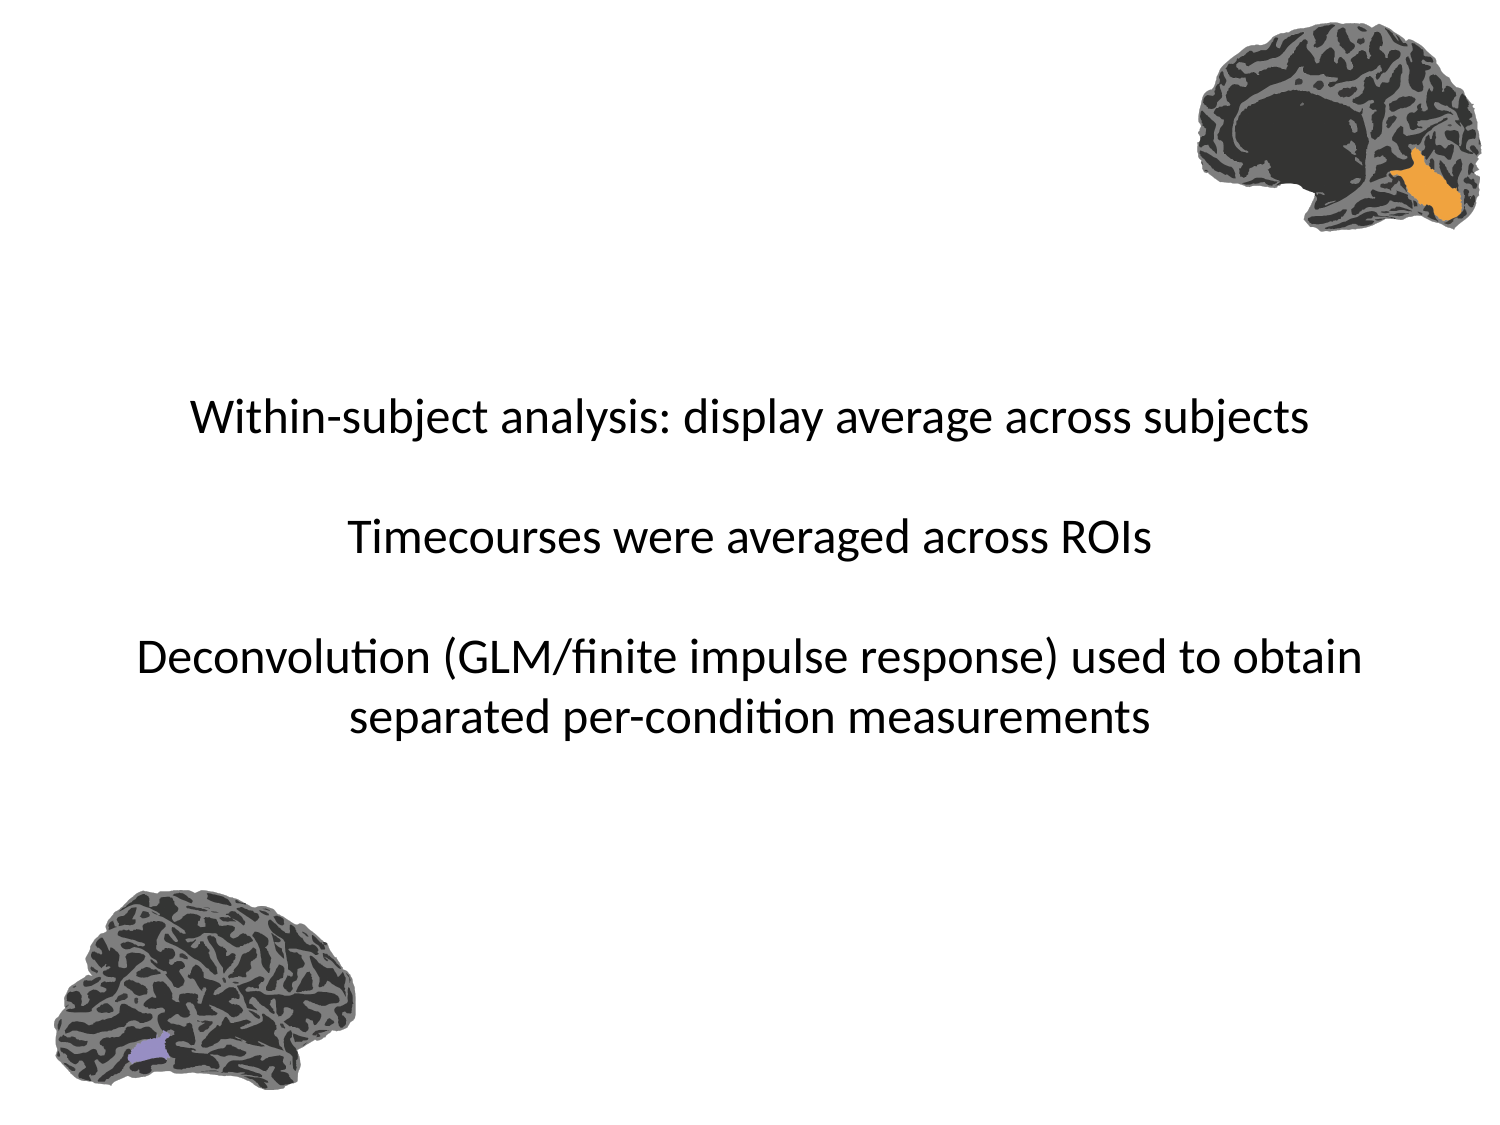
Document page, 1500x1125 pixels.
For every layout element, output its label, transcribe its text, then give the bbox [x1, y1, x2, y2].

picture [53, 890, 357, 1091]
text_box Within-subject analysis: display average across subjects Timecourses were averaged across ROIs Deconvolution (GLM/finite impulse response) used to obtain separated per-condition measurements [118, 376, 1382, 811]
picture [1172, 0, 1500, 247]
